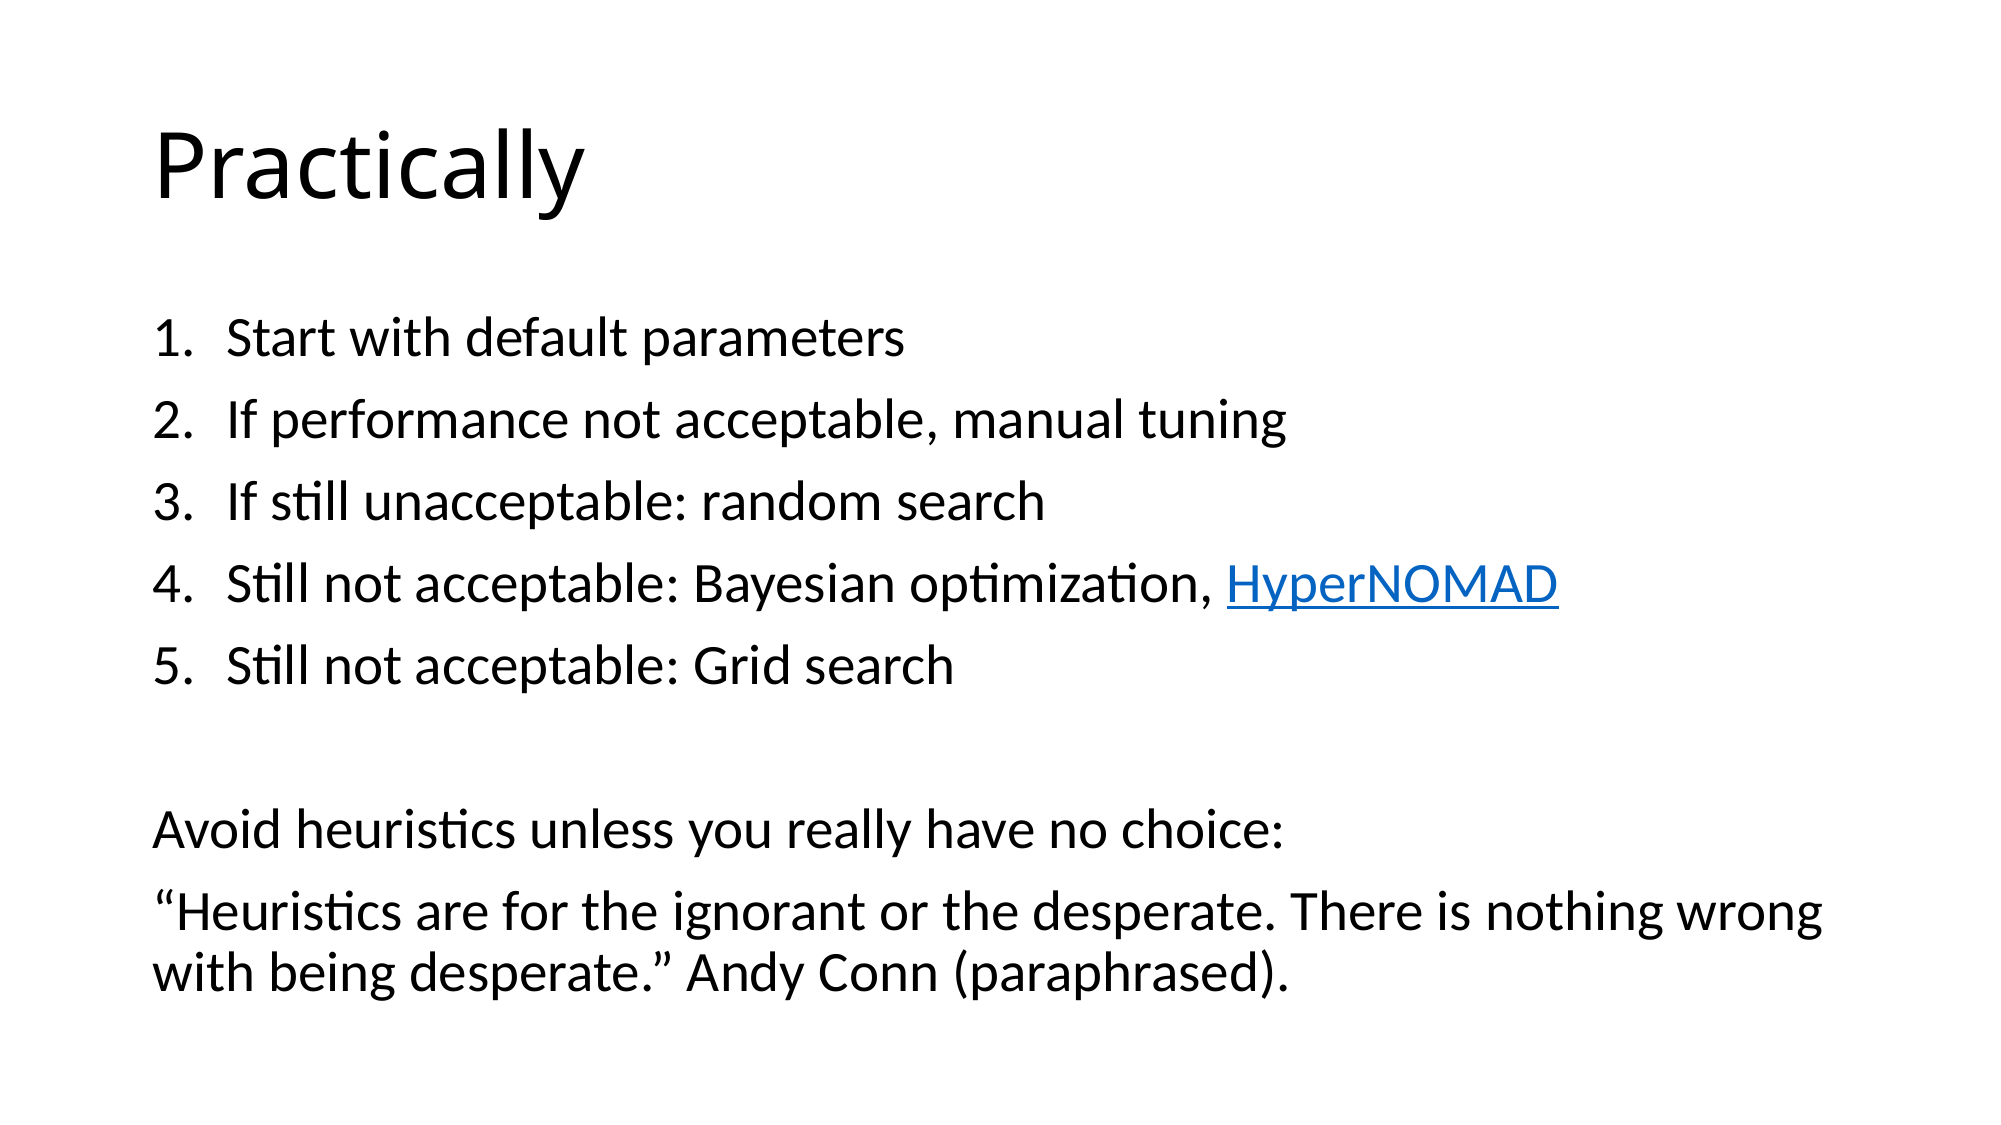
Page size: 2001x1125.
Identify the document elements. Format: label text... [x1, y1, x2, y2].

title Practically [137, 59, 1863, 278]
list Start with default parameters If performance not acceptable, manual tuning If still unacceptable: random search Still not acceptable: Bayesian optimization, HyperNOMAD Still not acceptable: Grid search Avoid heuristics unless you really have no choice: “Heuristics are for the ignorant or the desperate. There is nothing wrong with being desperate.” Andy Conn (paraphrased). [137, 299, 1863, 1014]
